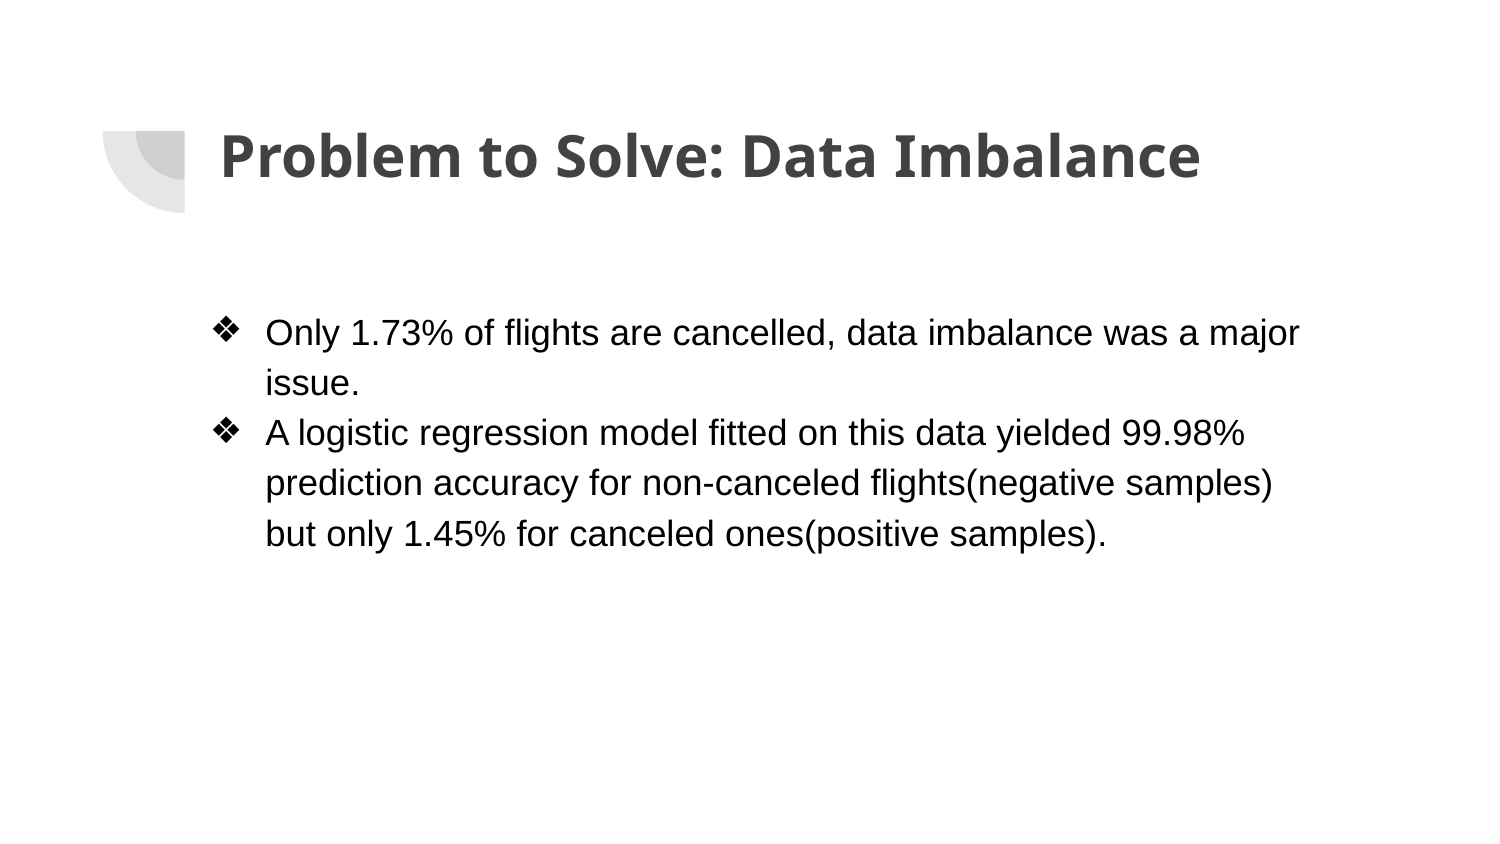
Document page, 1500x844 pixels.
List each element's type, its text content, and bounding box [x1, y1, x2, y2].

list Only 1.73% of flights are cancelled, data imbalance was a major issue. A logistic regression model fitted on this data yielded 99.98% prediction accuracy for non-canceled flights(negative samples) but only 1.45% for canceled ones(positive samples). [175, 287, 1346, 800]
title Problem to Solve: Data Imbalance [204, 104, 1358, 212]
